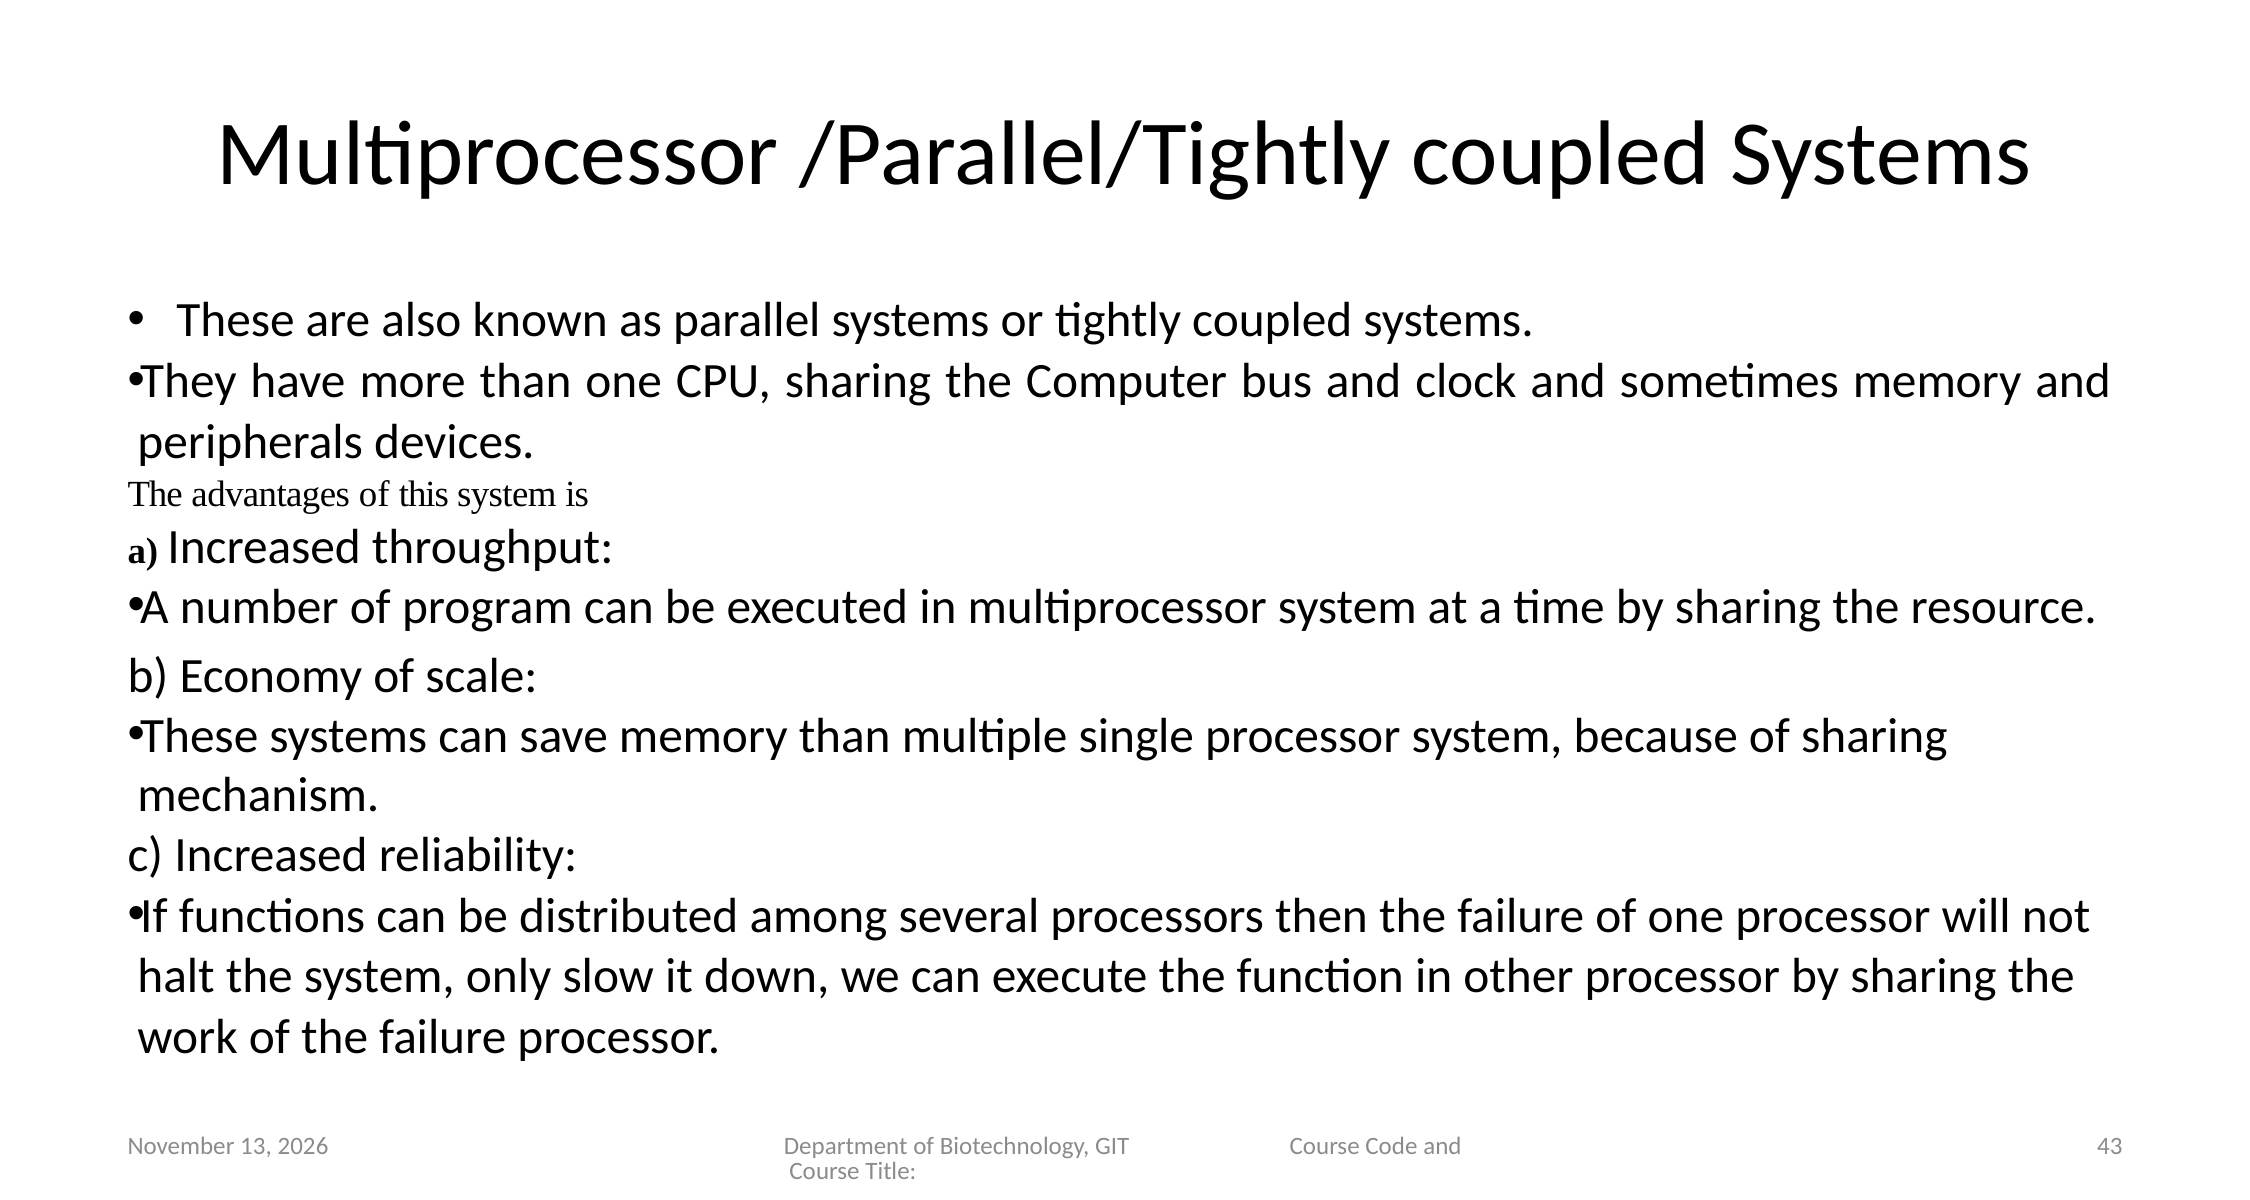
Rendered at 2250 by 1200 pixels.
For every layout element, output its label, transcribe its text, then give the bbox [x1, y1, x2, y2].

slide_number 43 [1612, 1112, 2138, 1177]
title Multiprocessor /Parallel/Tightly coupled Systems [112, 48, 2138, 249]
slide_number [112, 1112, 638, 1177]
list These are also known as parallel systems or tightly coupled systems. They have more than one CPU, sharing the Computer bus and clock and sometimes memory and peripherals devices. The advantages of this system is a) Increased throughput: A number of program can be executed in multiprocessor system at a time by sharing the resource. b) Economy of scale: These systems can save memory than multiple single processor system, because of sharing mechanism. c) Increased reliability: If functions can be distributed among several processors then the failure of one processor will not halt the system, only slow it down, we can execute the function in other processor by sharing the work of the failure processor. [112, 279, 2138, 1072]
footer Department of Biotechnology, GIT Course Code and Course Title: [768, 1112, 1482, 1177]
